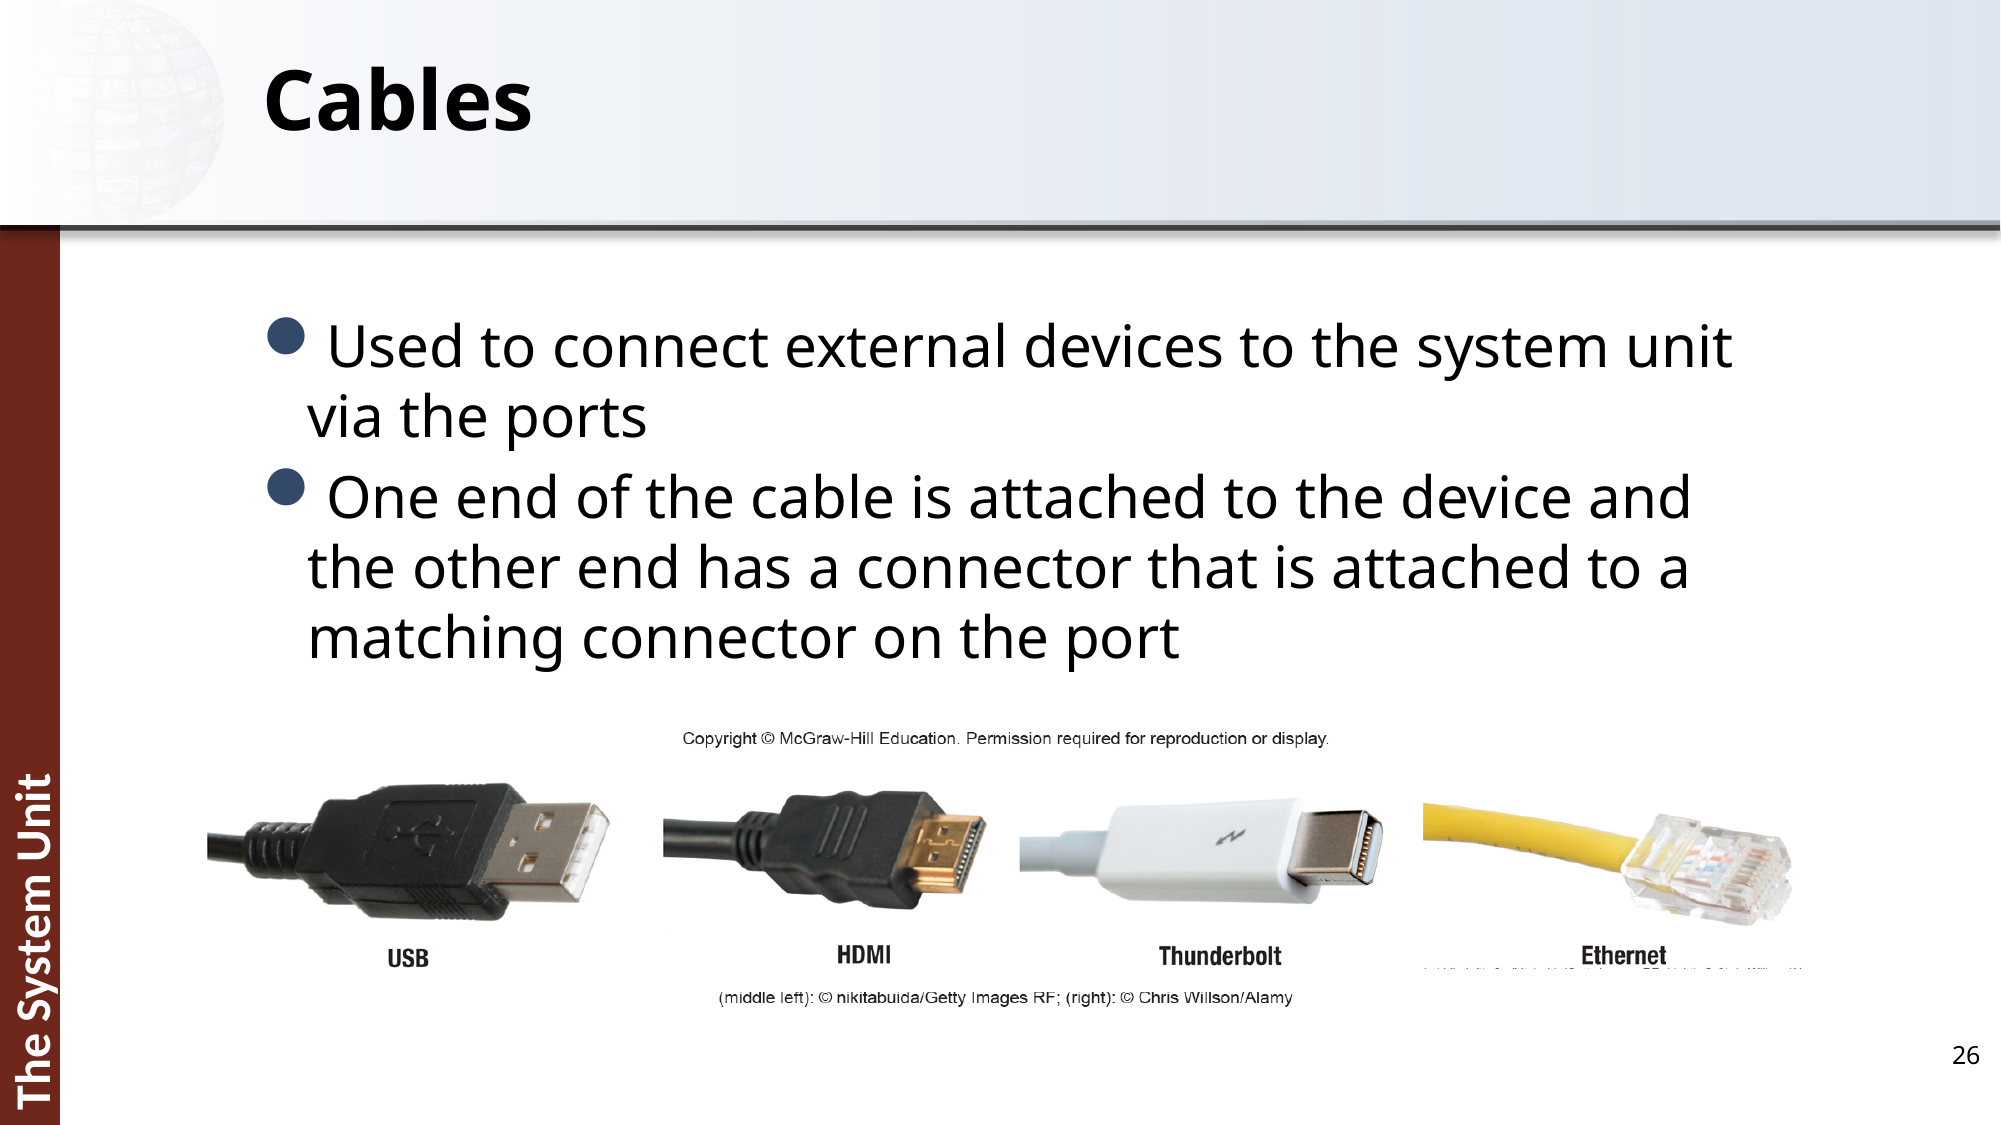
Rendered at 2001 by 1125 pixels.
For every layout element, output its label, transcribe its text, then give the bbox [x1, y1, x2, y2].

slide_number 26 [1795, 1033, 1996, 1079]
title Cables [247, 0, 1985, 195]
list Used to connect external devices to the system unit via the ports One end of the cable is attached to the device and the other end has a connector that is attached to a matching connector on the port [247, 301, 1807, 727]
picture [201, 728, 1807, 1018]
